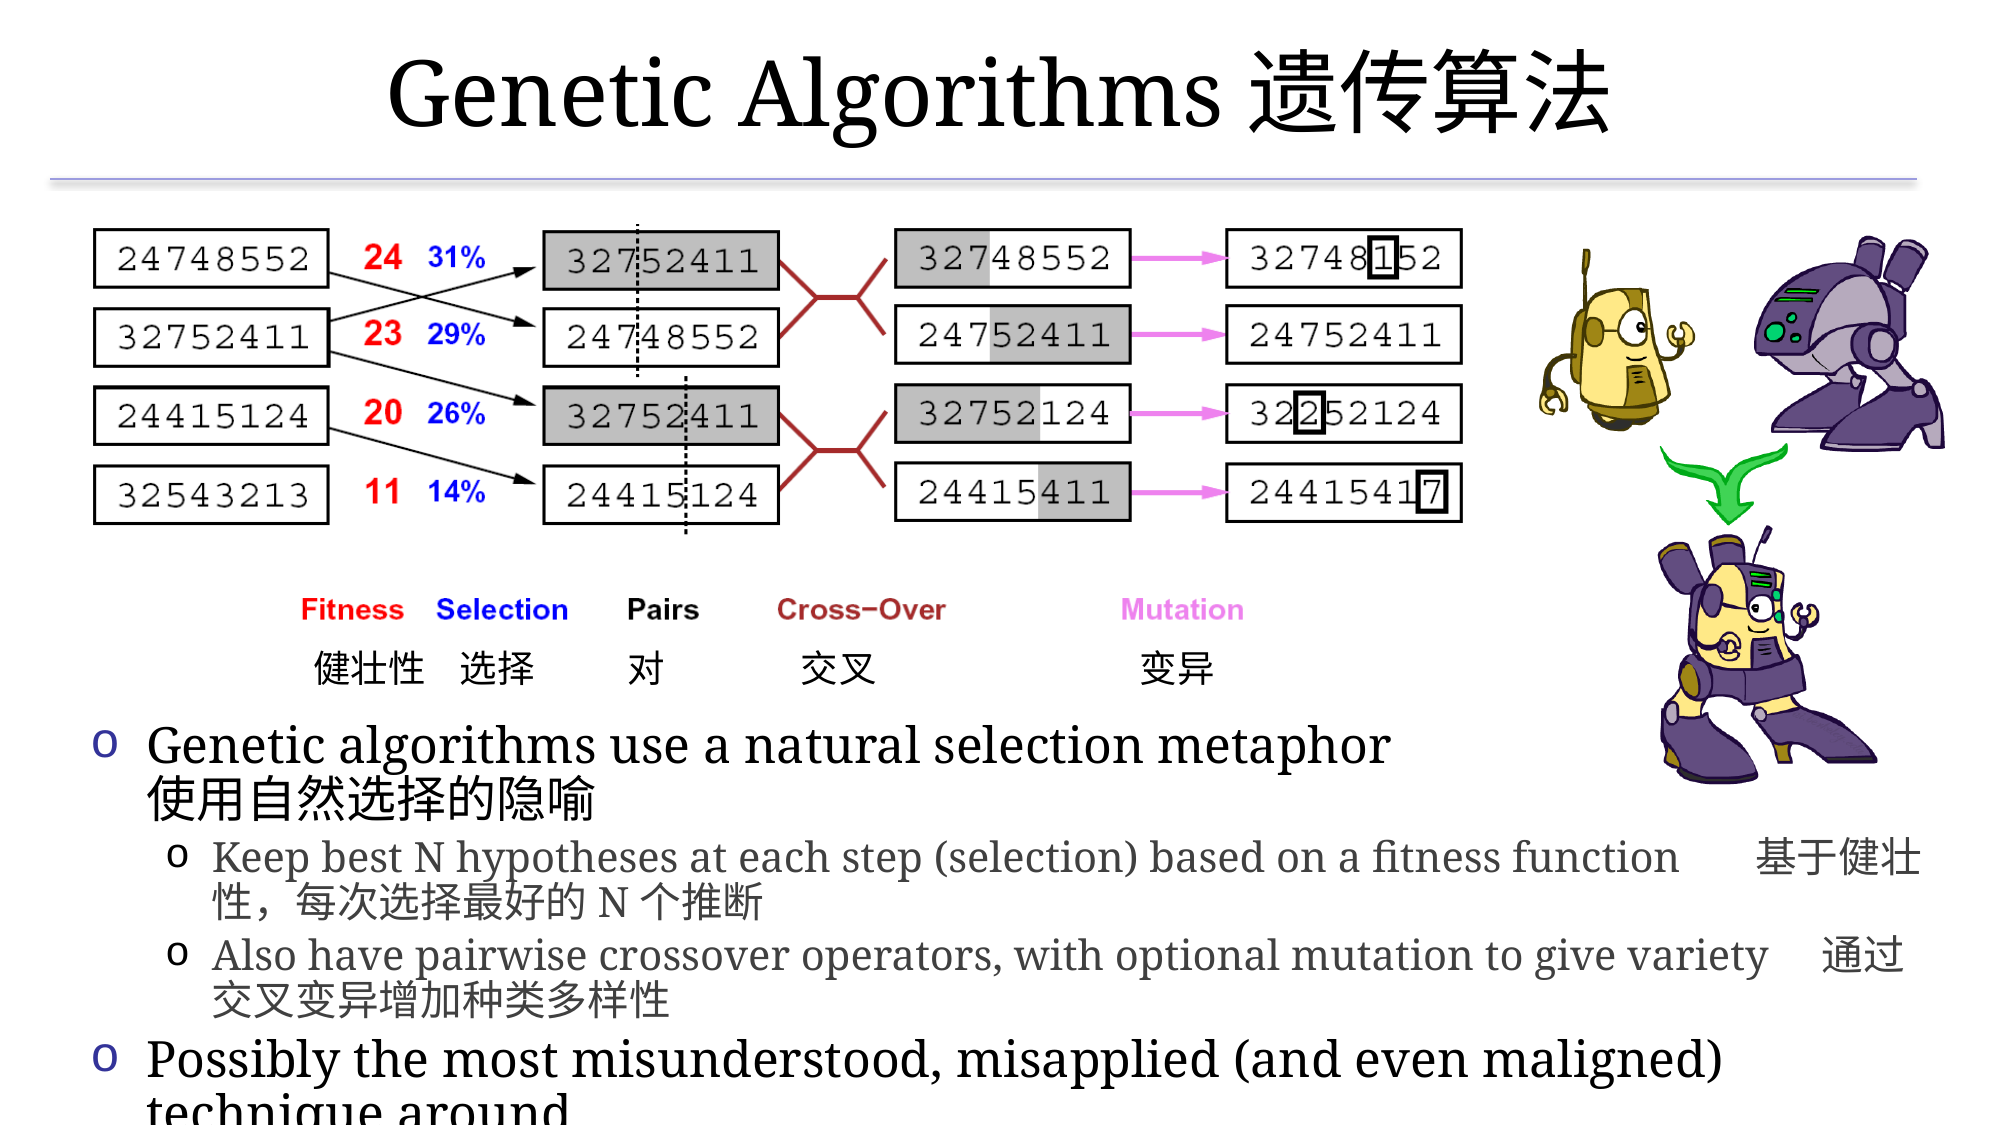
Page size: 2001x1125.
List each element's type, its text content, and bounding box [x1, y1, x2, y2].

title Genetic Algorithms遗传算法 [0, 0, 2000, 184]
list Genetic algorithms use a natural selection metaphor 遗传算法使用自然选择的隐喻 Keep best N hypotheses at each step (selection) based on a fitness function 基于健壮性，每次选择最好的N个推断 Also have pairwise crossover operators, with optional mutation to give variety 通过交叉变异增加种类多样性 Possibly the most misunderstood, misapplied (and even maligned) technique around [74, 712, 1951, 1026]
picture [1500, 216, 1976, 788]
picture [90, 224, 1468, 634]
text_box 健壮性 选择 对 交叉 变异 [17, 637, 1495, 698]
